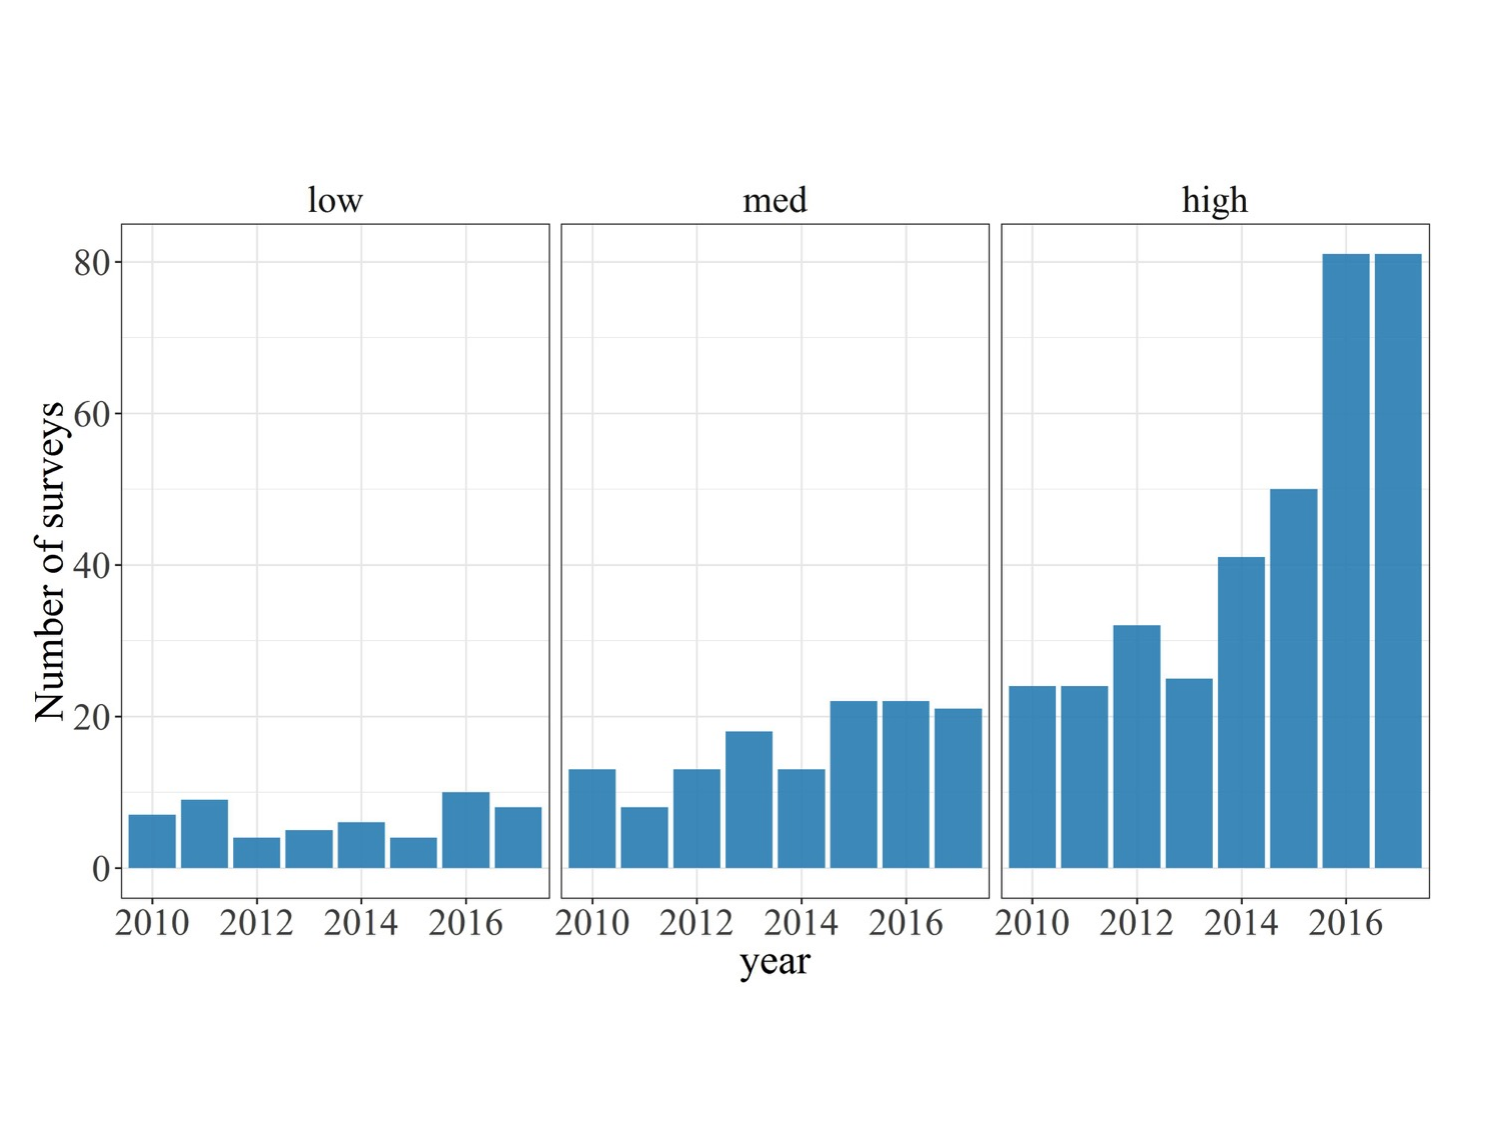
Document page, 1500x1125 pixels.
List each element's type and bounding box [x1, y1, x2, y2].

picture [23, 163, 1442, 991]
